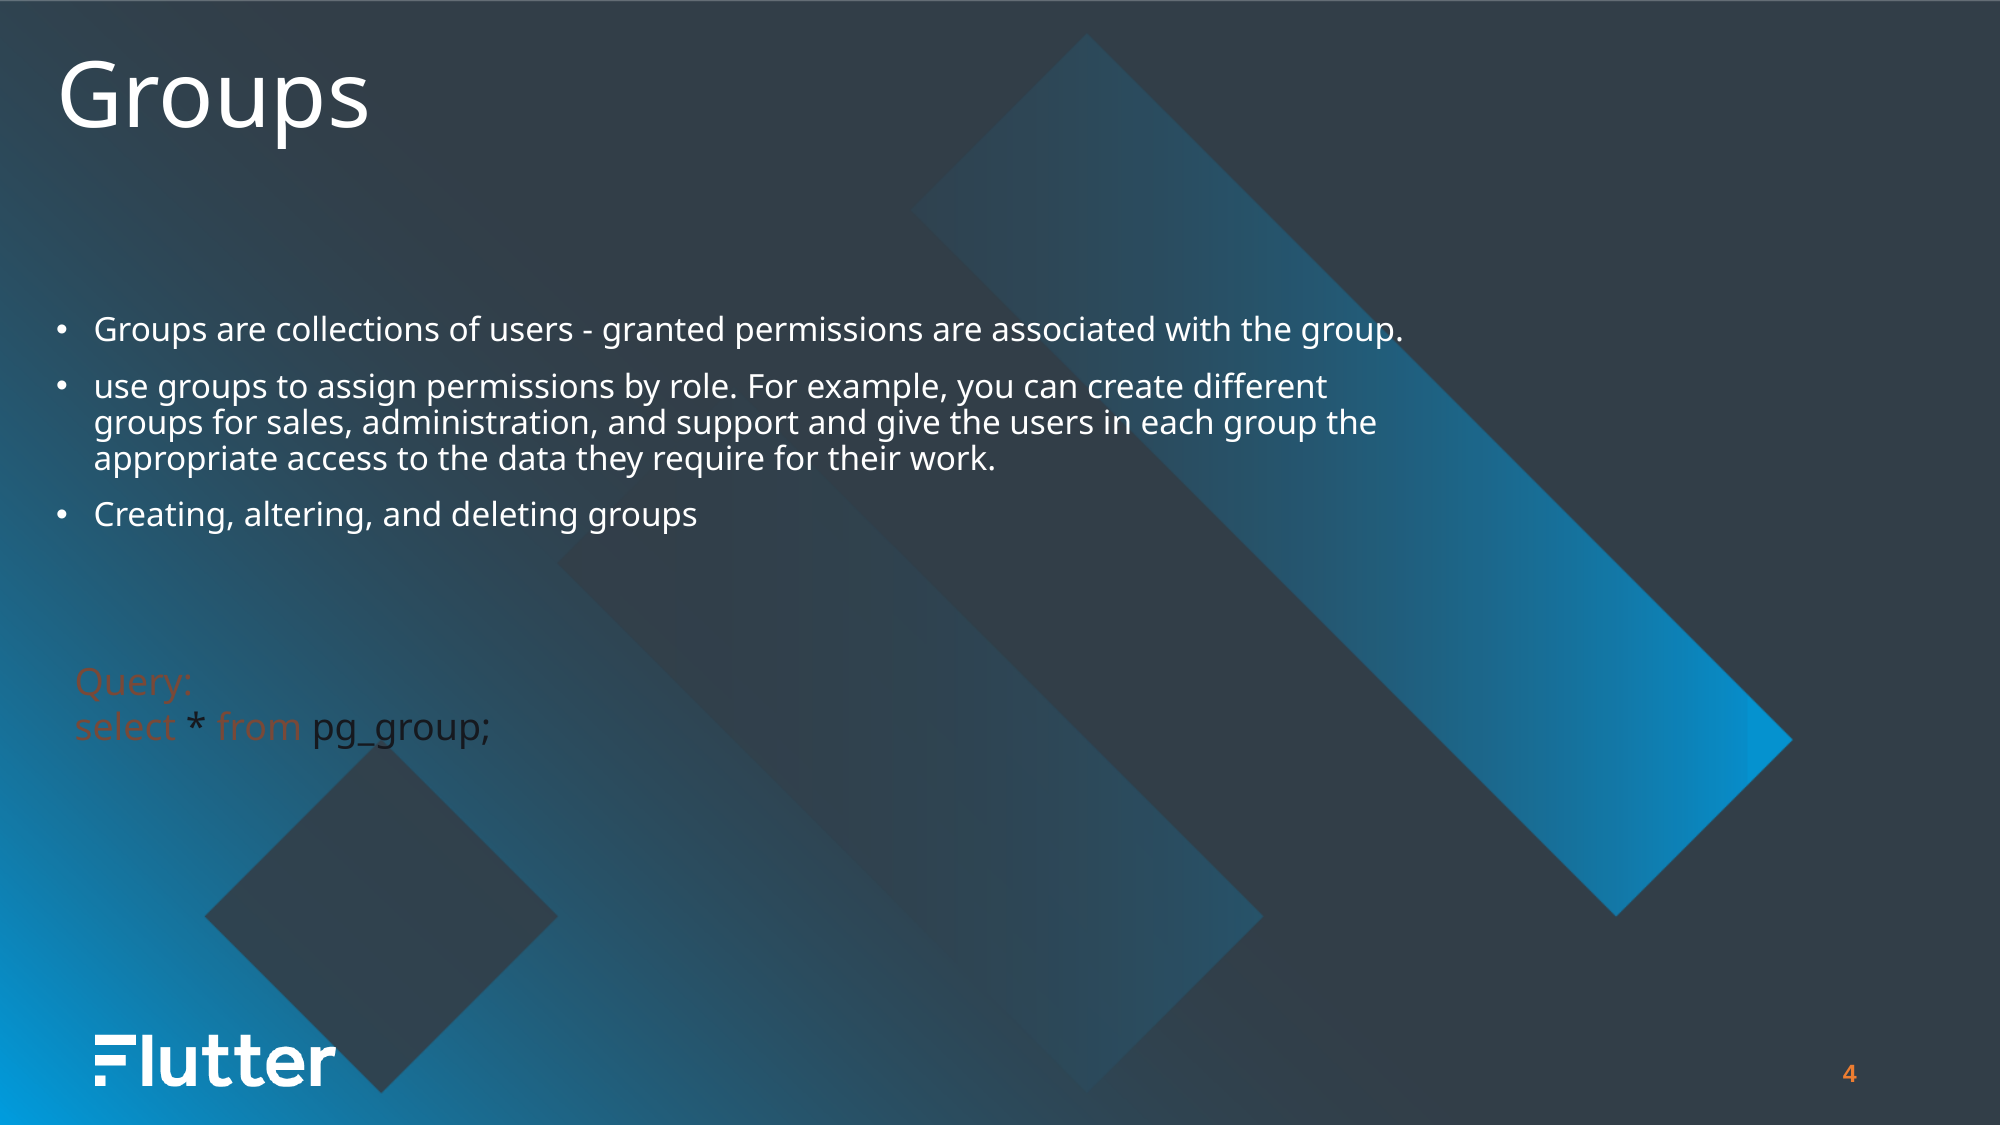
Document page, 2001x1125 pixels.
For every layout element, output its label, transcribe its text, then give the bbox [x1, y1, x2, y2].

text_box Groups are collections of users - granted permissions are associated with the group. use groups to assign permissions by role. For example, you can create different groups for sales, administration, and support and give the users in each group the appropriate access to the data they require for their work. Creating, altering, and deleting groups [41, 149, 1459, 651]
picture [96, 1076, 105, 1085]
text_box Query: select * from pg_group; [59, 650, 1061, 756]
picture [143, 1035, 152, 1085]
picture [0, 0, 2000, 1125]
picture [96, 1035, 135, 1044]
picture [96, 1056, 125, 1065]
text_box Groups [41, 41, 1459, 130]
